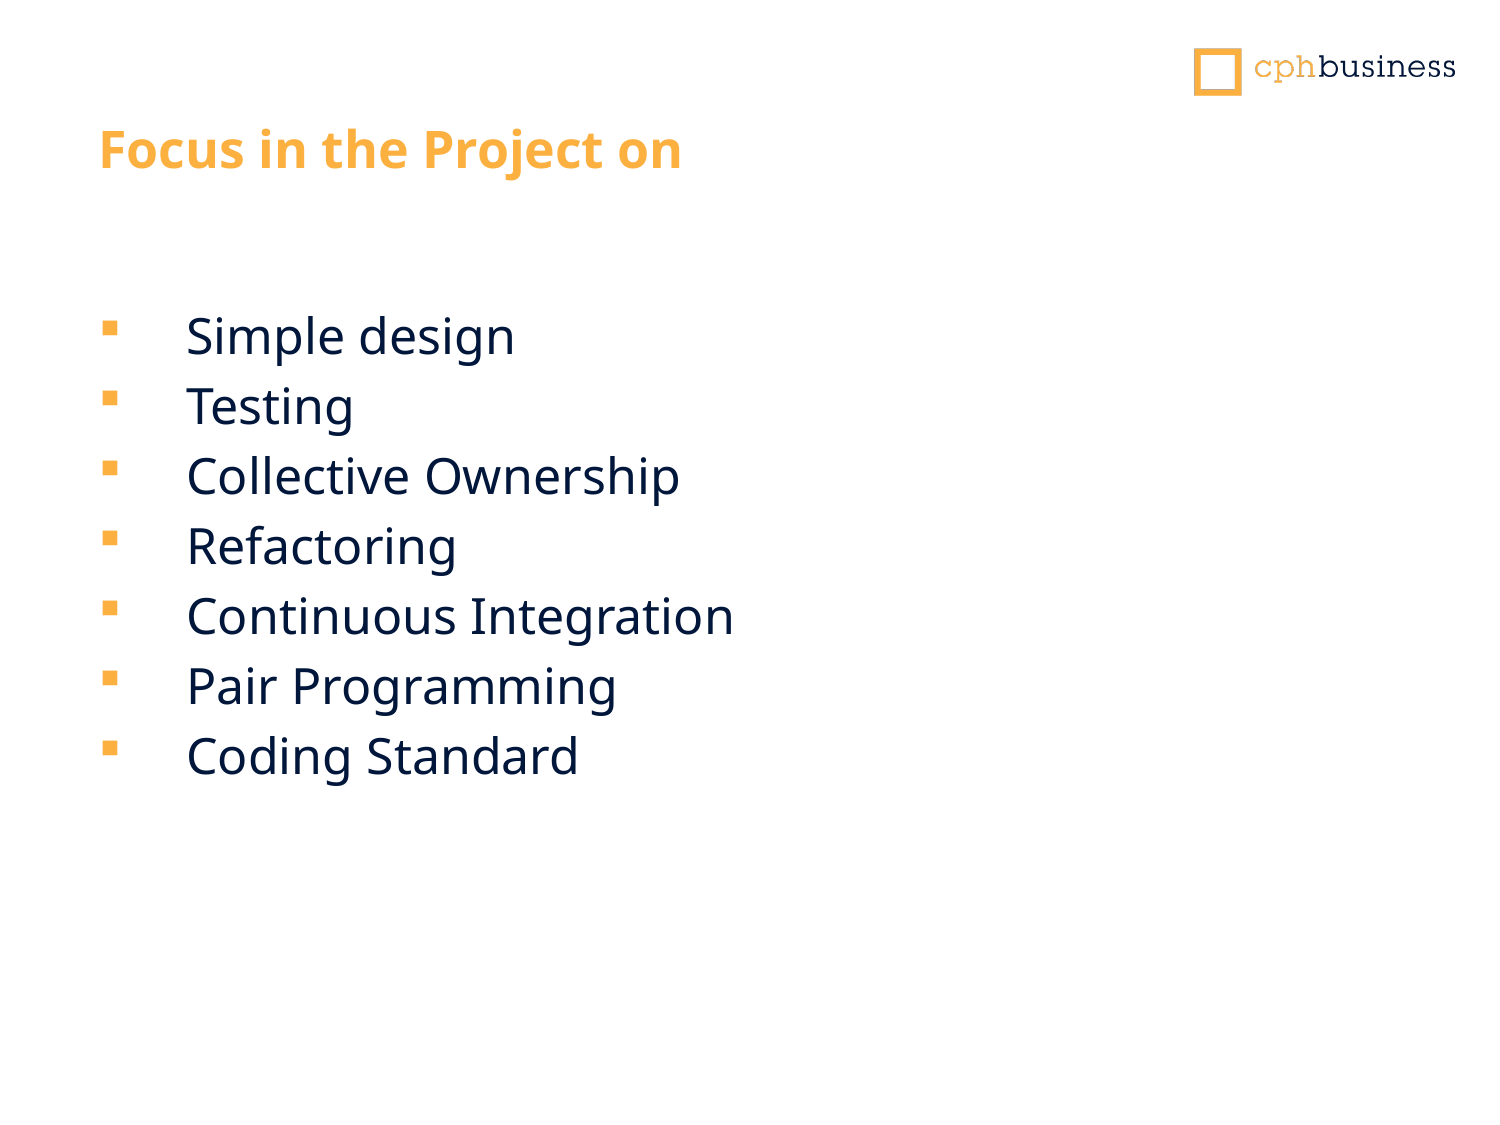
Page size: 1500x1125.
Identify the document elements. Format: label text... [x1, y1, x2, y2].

list Focus in the Project on [83, 109, 1411, 297]
picture [1147, 1, 1500, 143]
list Simple design Testing Collective Ownership Refactoring Continuous Integration Pair Programming Coding Standard [83, 297, 1411, 983]
